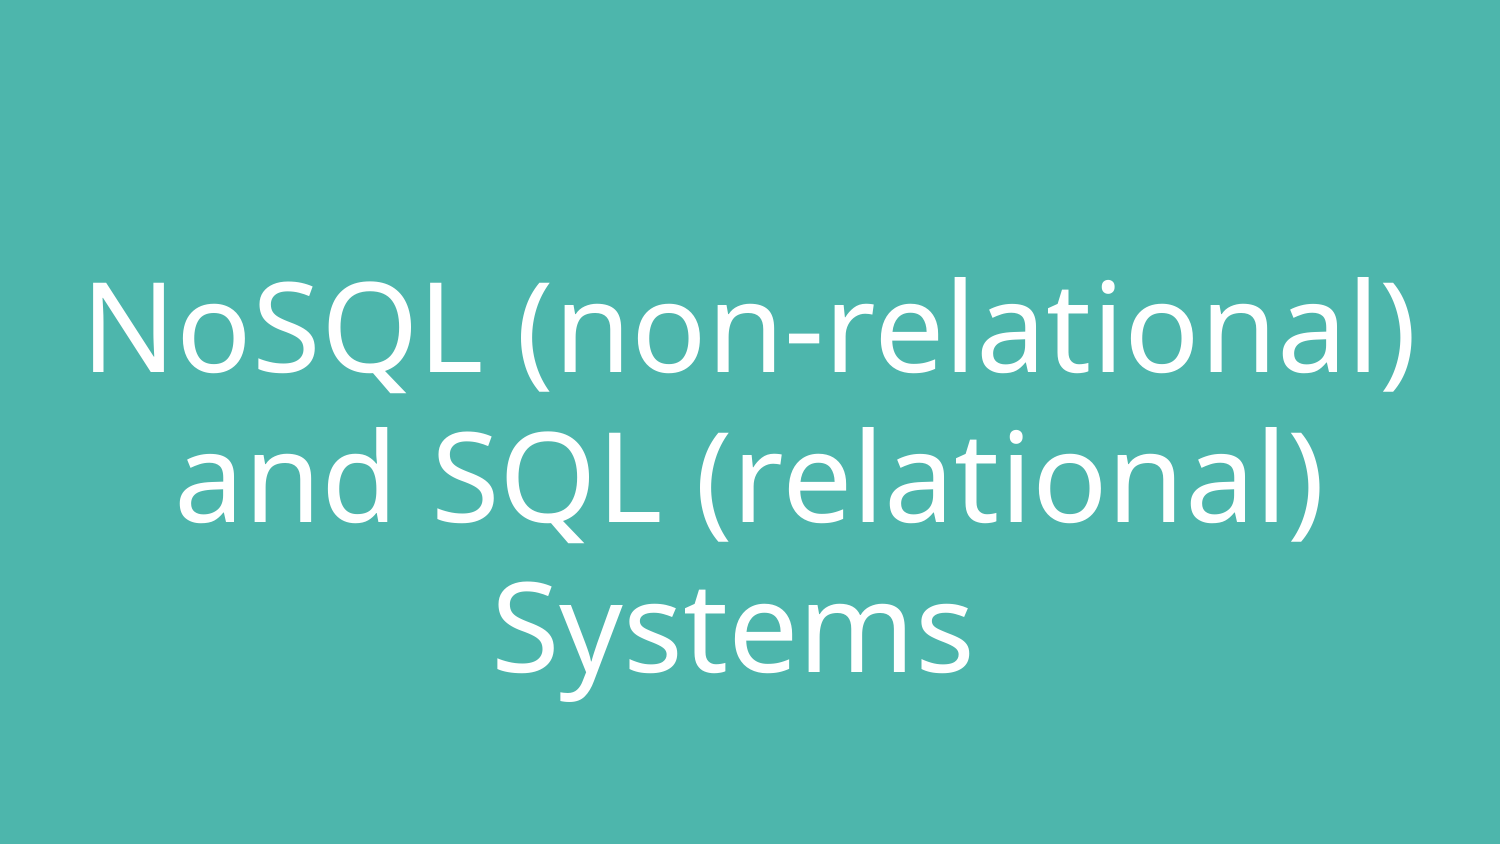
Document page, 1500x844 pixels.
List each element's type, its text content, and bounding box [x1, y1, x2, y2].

text_box NoSQL (non-relational) and SQL (relational) Systems [31, 232, 1468, 611]
